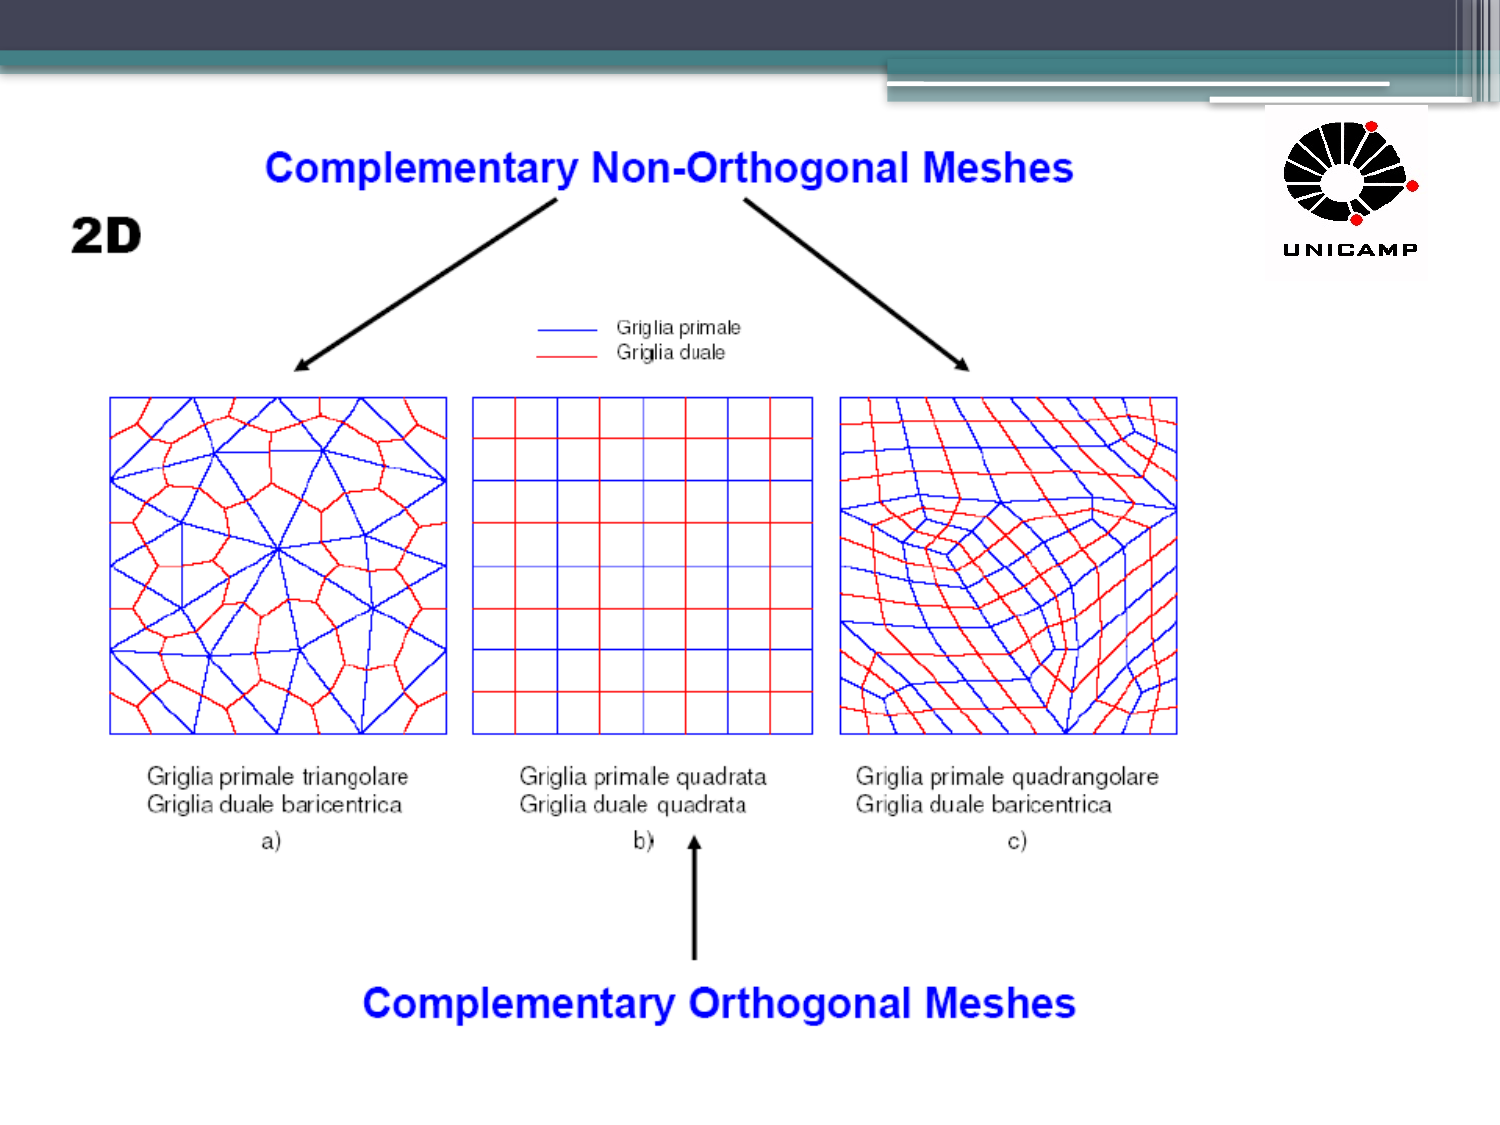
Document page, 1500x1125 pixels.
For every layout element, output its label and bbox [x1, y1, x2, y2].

picture [1265, 105, 1428, 281]
picture [58, 128, 1195, 1048]
